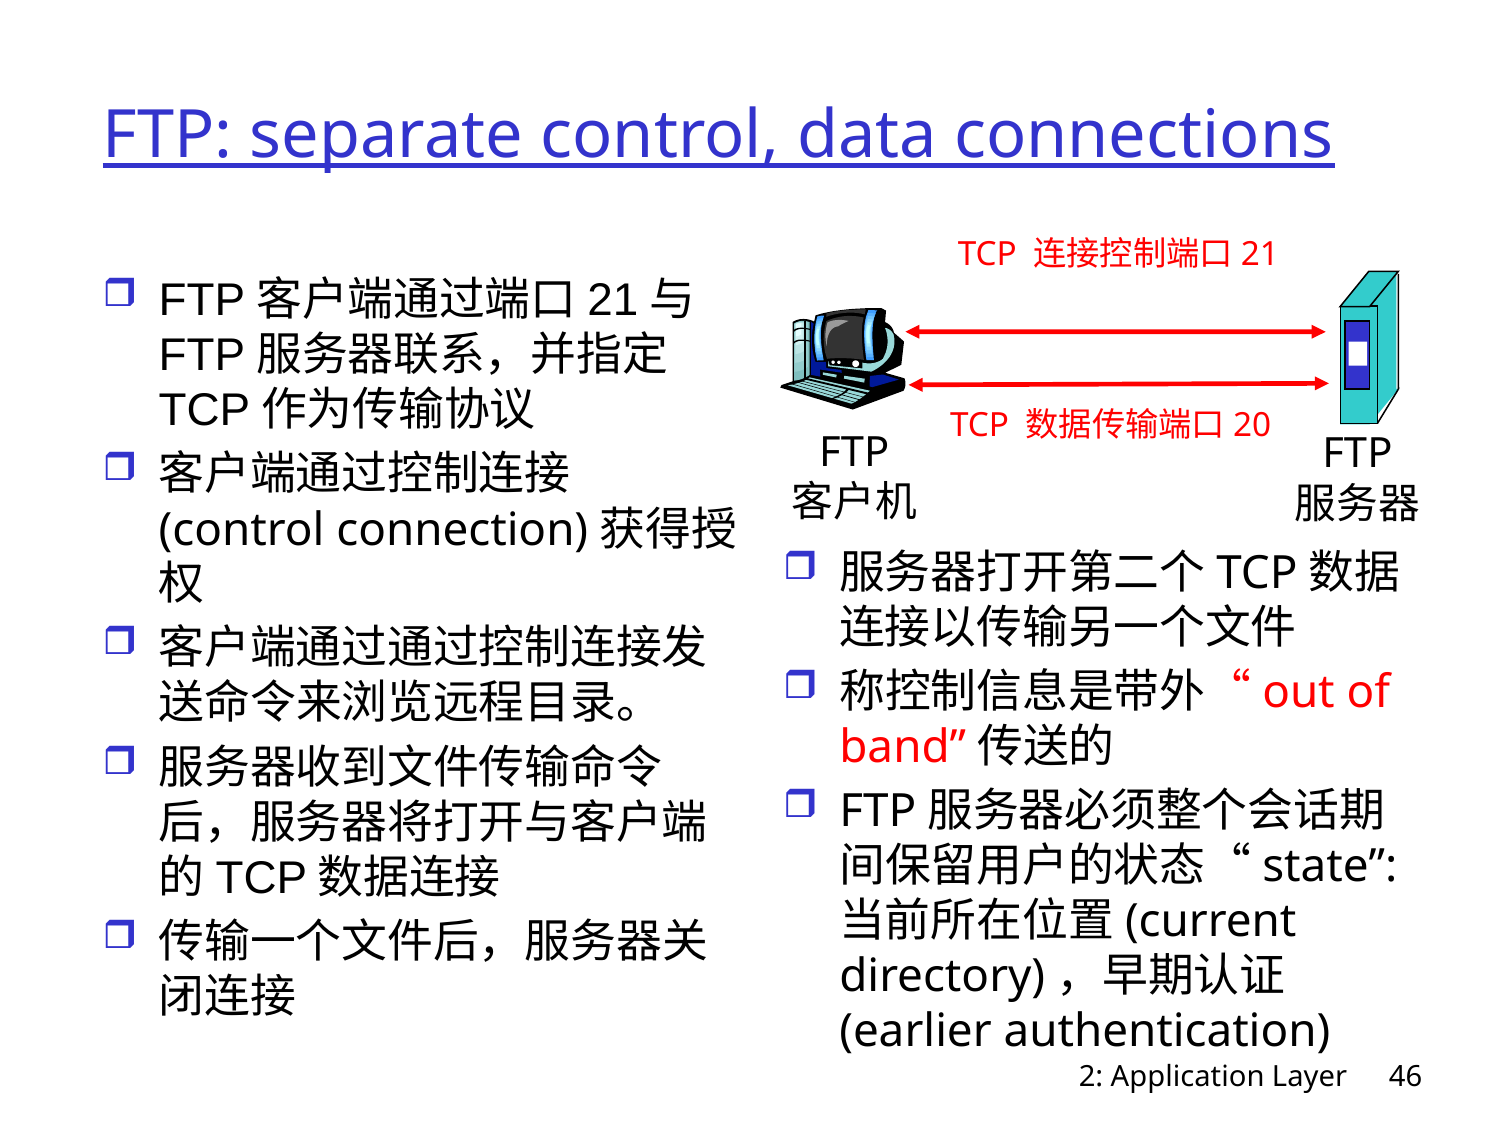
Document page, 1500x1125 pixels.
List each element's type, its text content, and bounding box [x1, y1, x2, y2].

footer 2: Application Layer [887, 1049, 1362, 1125]
list FTP客户端通过端口21与FTP服务器联系，并指定TCP作为传输协议 客户端通过控制连接(control connection)获得授权 客户端通过通过控制连接发送命令来浏览远程目录。 服务器收到文件传输命令后，服务器将打开与客户端的TCP数据连接 传输一个文件后，服务器关闭连接 [87, 262, 755, 1026]
text_box 服务器打开第二个TCP数据连接以传输另一个文件 称控制信息是带外“out of band”传送的 FTP服务器必须整个会话期间保留用户的状态“state”: 当前所在位置(current directory)，早期认证(earlier authentication) [768, 535, 1436, 1018]
title FTP: separate control, data connections [87, 37, 1363, 226]
slide_number 46 [1362, 1049, 1438, 1125]
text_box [775, 224, 1436, 536]
